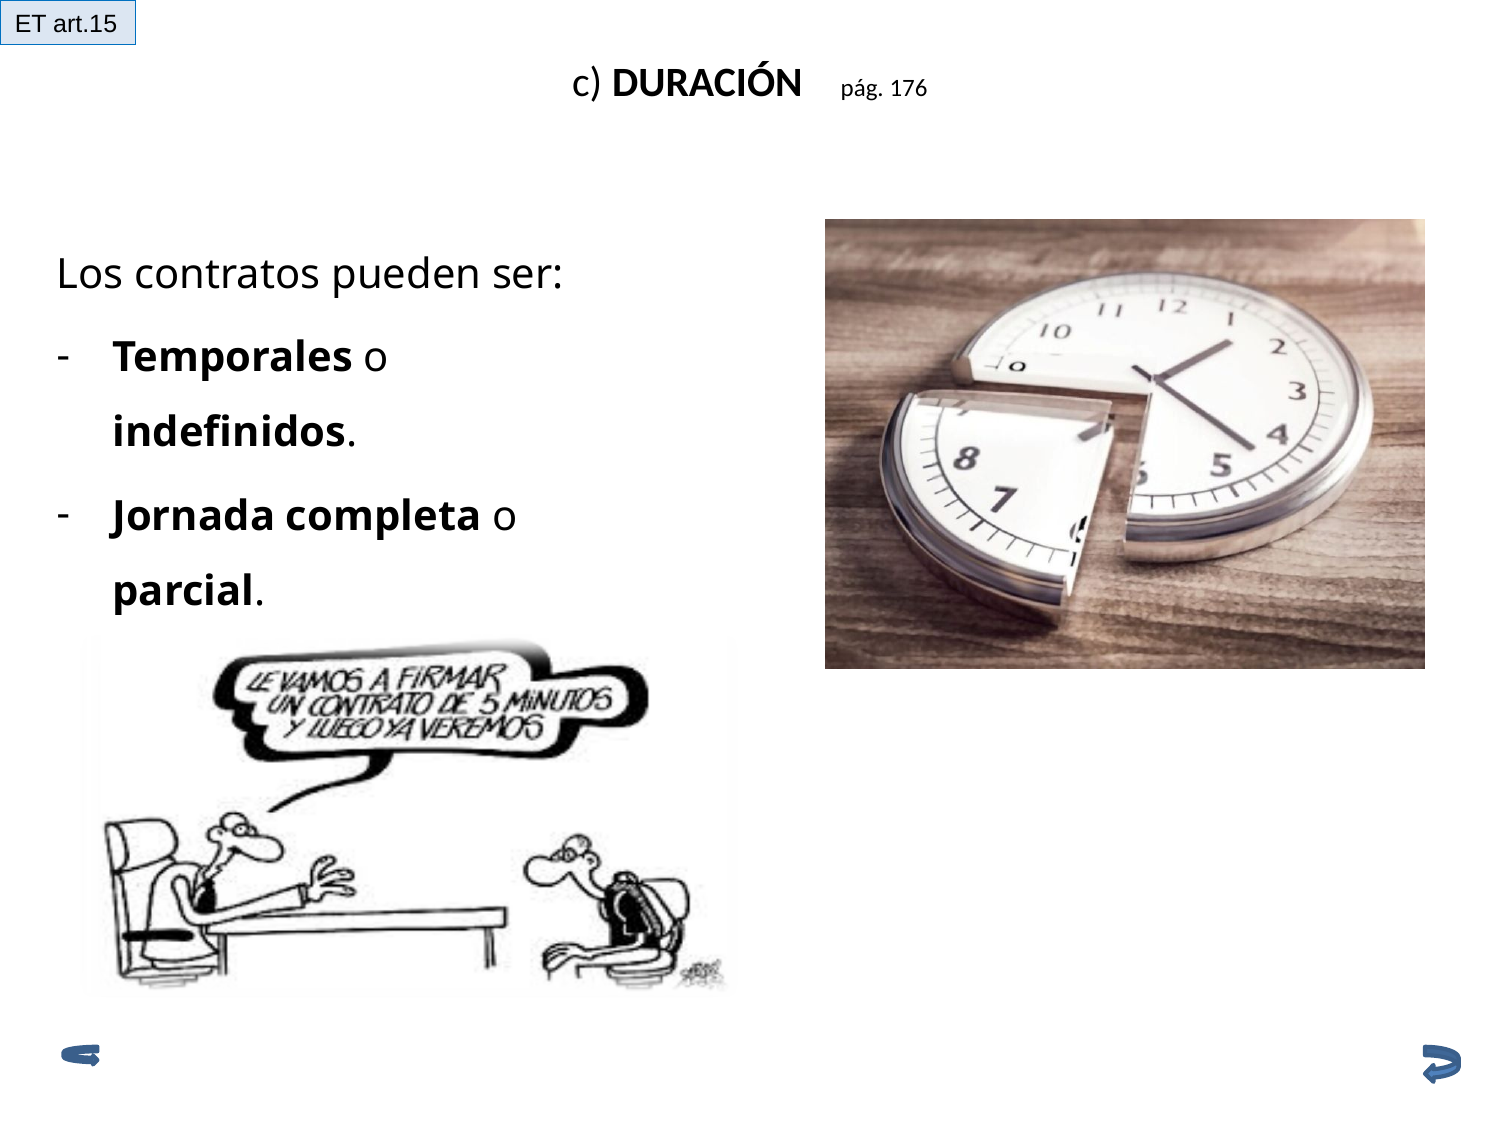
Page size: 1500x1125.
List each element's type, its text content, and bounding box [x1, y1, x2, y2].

picture [824, 219, 1425, 669]
text_box [1422, 1044, 1461, 1084]
picture [79, 634, 739, 998]
list Los contratos pueden ser: Temporales o indefinidos. Jornada completa o parcial. [41, 214, 632, 900]
text_box ET art.15 [0, 0, 136, 45]
title c) DURACIÓN pág. 176 [75, 45, 1425, 114]
text_box [61, 1044, 100, 1067]
